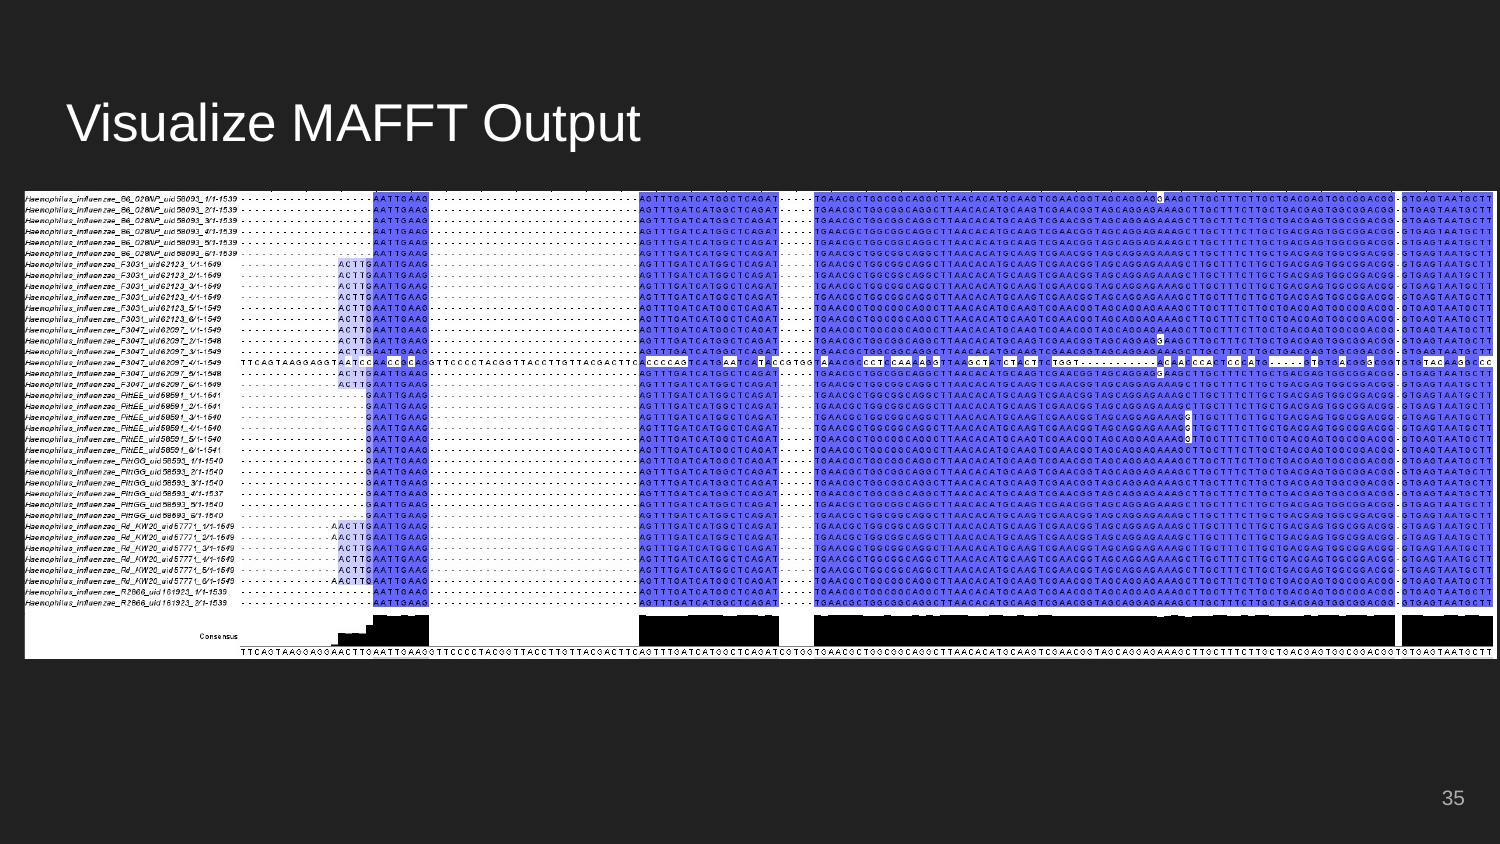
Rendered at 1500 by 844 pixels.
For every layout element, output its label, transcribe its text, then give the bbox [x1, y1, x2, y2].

slide_number ‹#› [1389, 764, 1480, 830]
title Visualize MAFFT Output [51, 72, 1449, 167]
picture [24, 191, 1498, 659]
